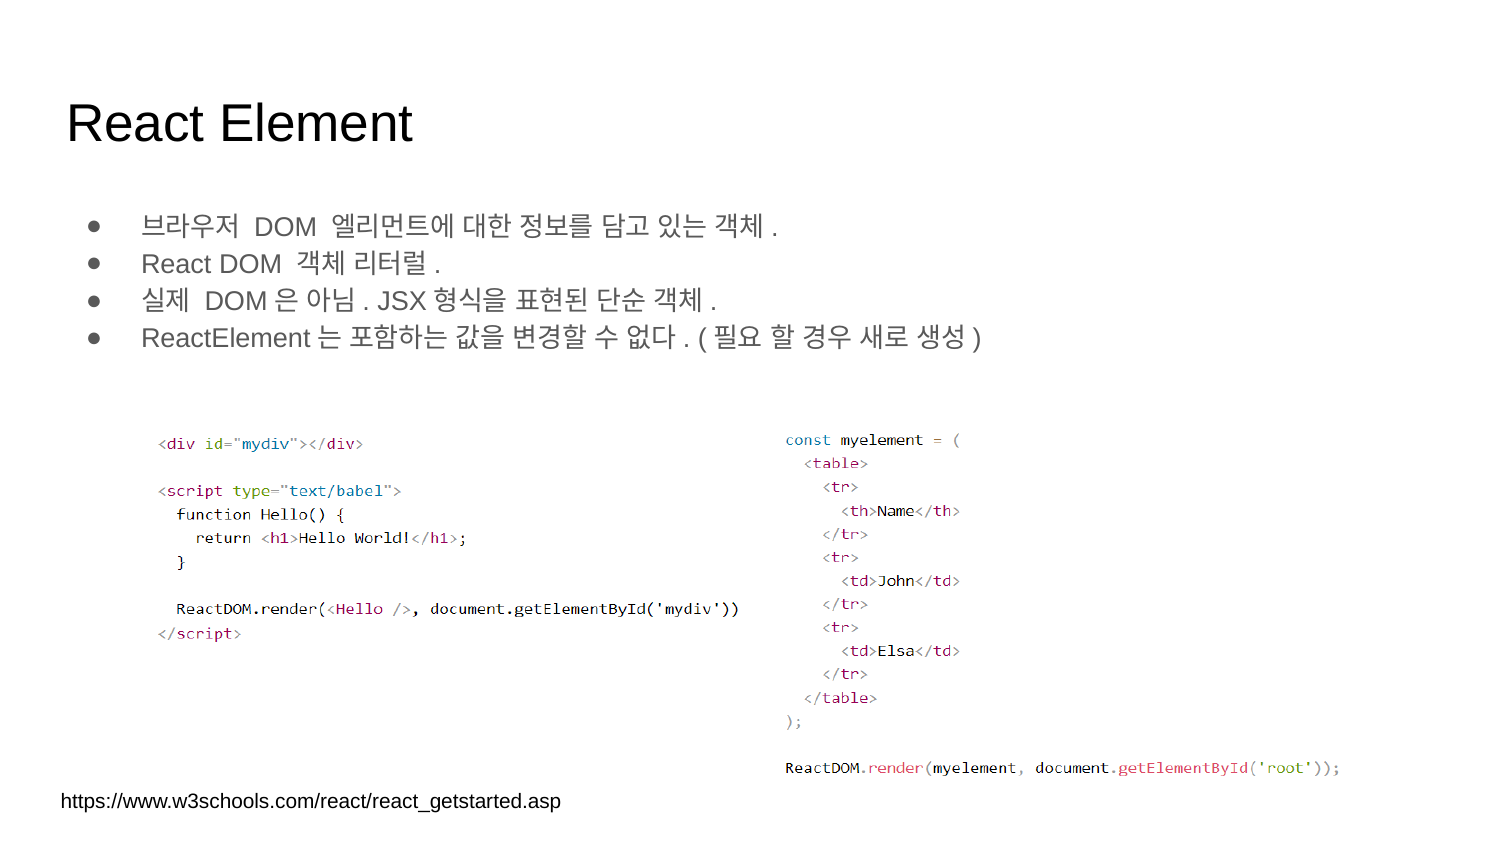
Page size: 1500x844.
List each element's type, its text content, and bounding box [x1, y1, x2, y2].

picture [779, 428, 1350, 781]
picture [146, 428, 751, 645]
text_box https://www.w3schools.com/react/react_getstarted.asp [45, 780, 582, 820]
list 브라우저 DOM 엘리먼트에 대한 정보를 담고 있는 객체. React DOM 객체 리터럴. 실제 DOM은 아님. JSX형식을 표현된 단순 객체. ReactElement는 포함하는 값을 변경할 수 없다. (필요 할 경우 새로 생성) [51, 189, 1449, 381]
title React Element [51, 72, 1449, 167]
